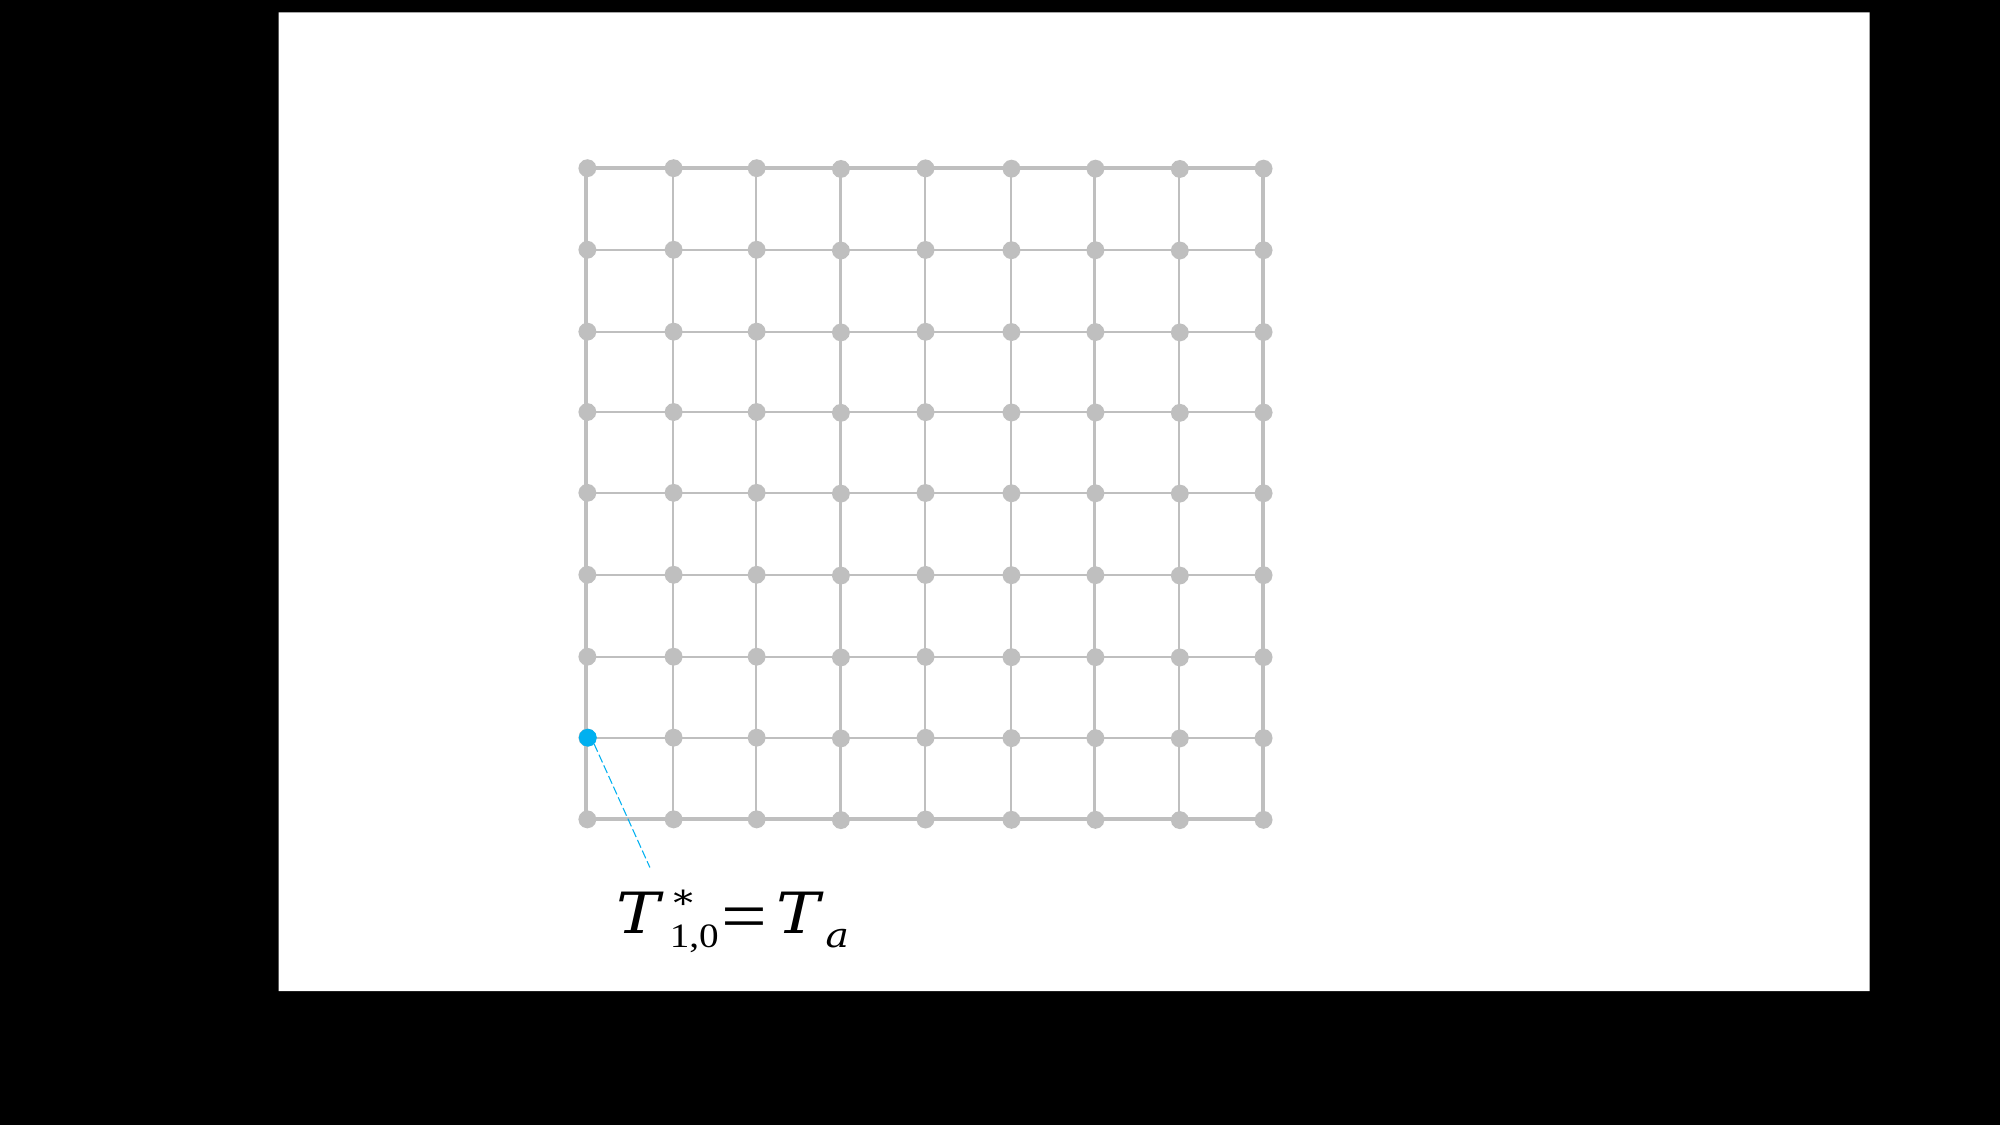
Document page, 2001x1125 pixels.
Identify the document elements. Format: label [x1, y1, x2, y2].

text_box [588, 168, 1263, 819]
text_box [277, 11, 1871, 992]
text_box [594, 744, 650, 868]
text_box [578, 159, 1273, 830]
